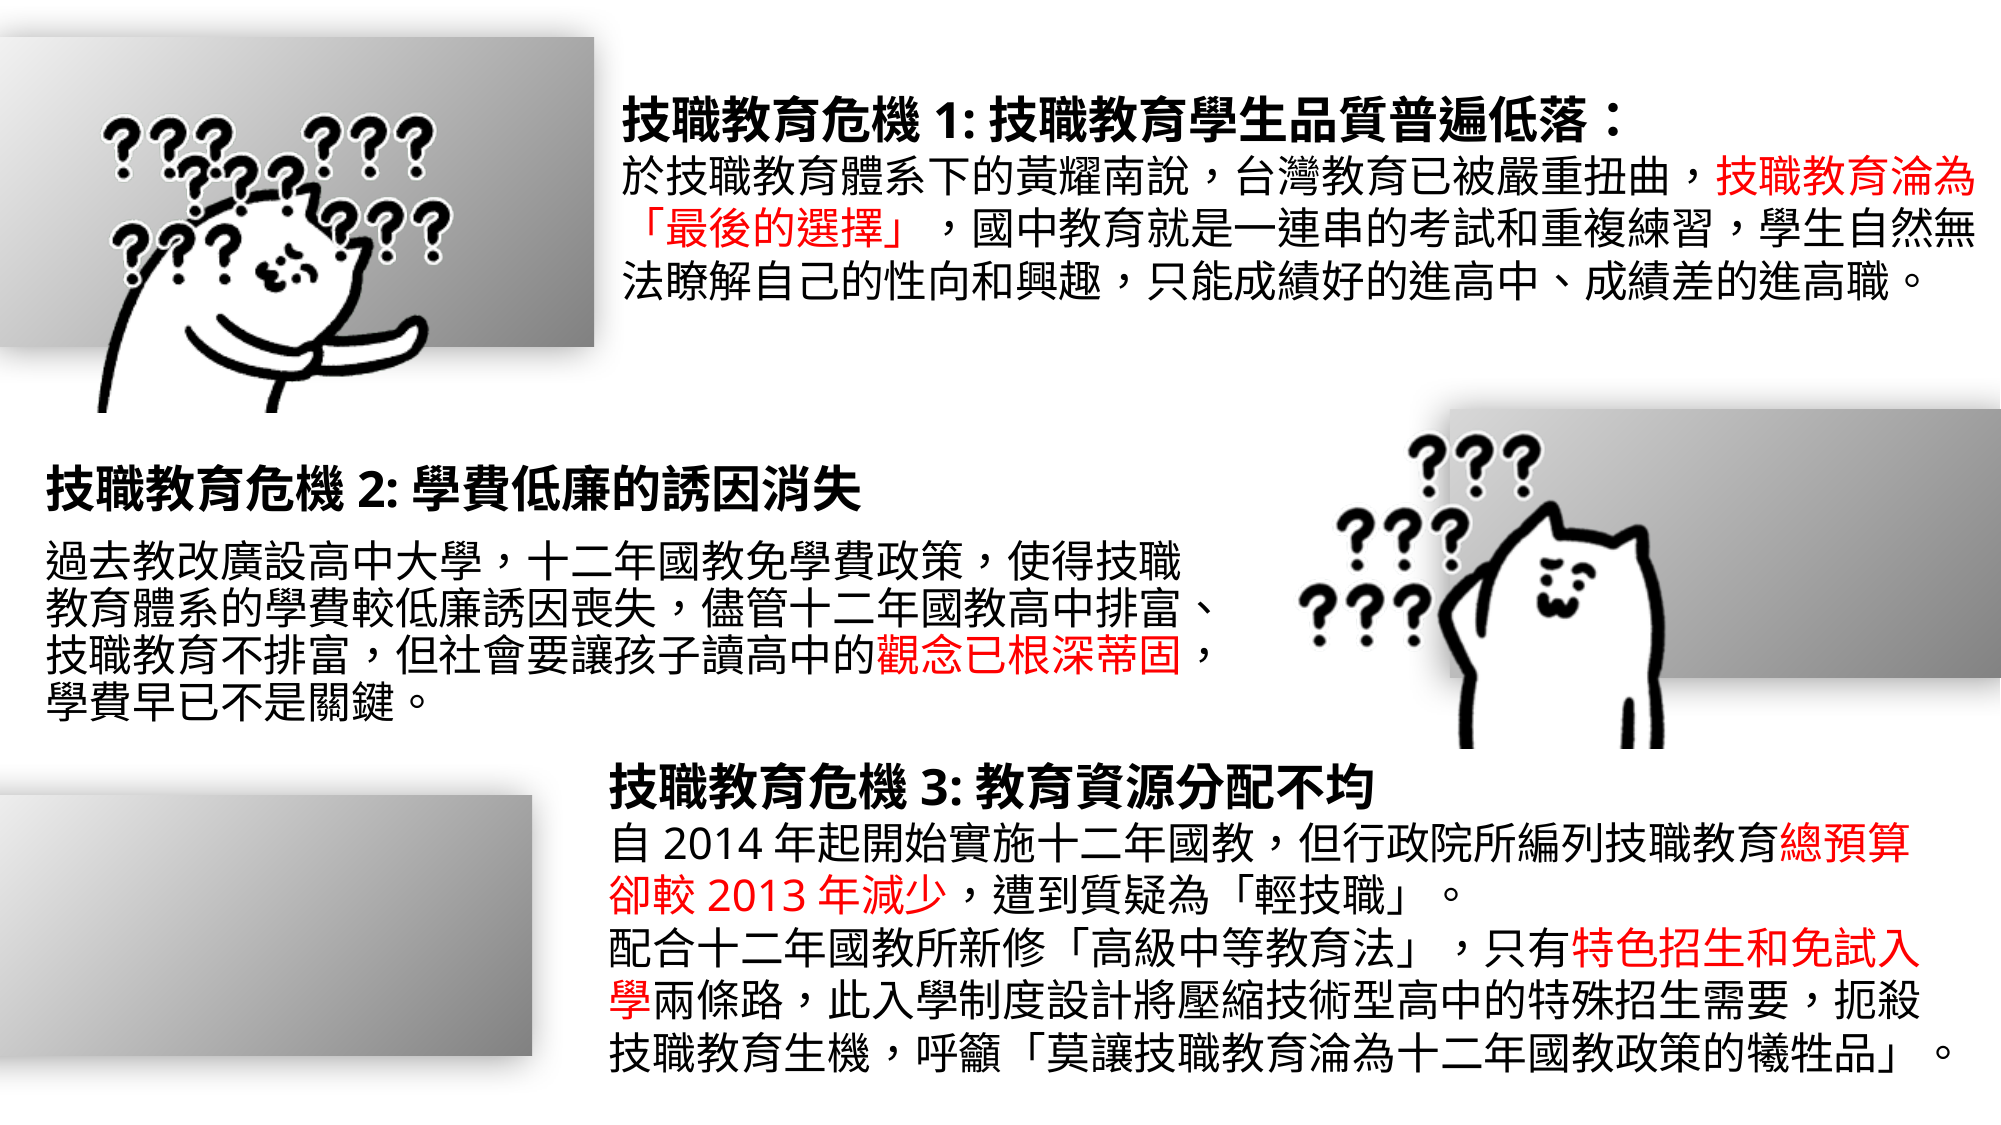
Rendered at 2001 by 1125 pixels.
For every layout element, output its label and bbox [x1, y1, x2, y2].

text_box [0, 748, 1947, 1089]
text_box [30, 398, 2000, 792]
text_box [0, 37, 2000, 413]
